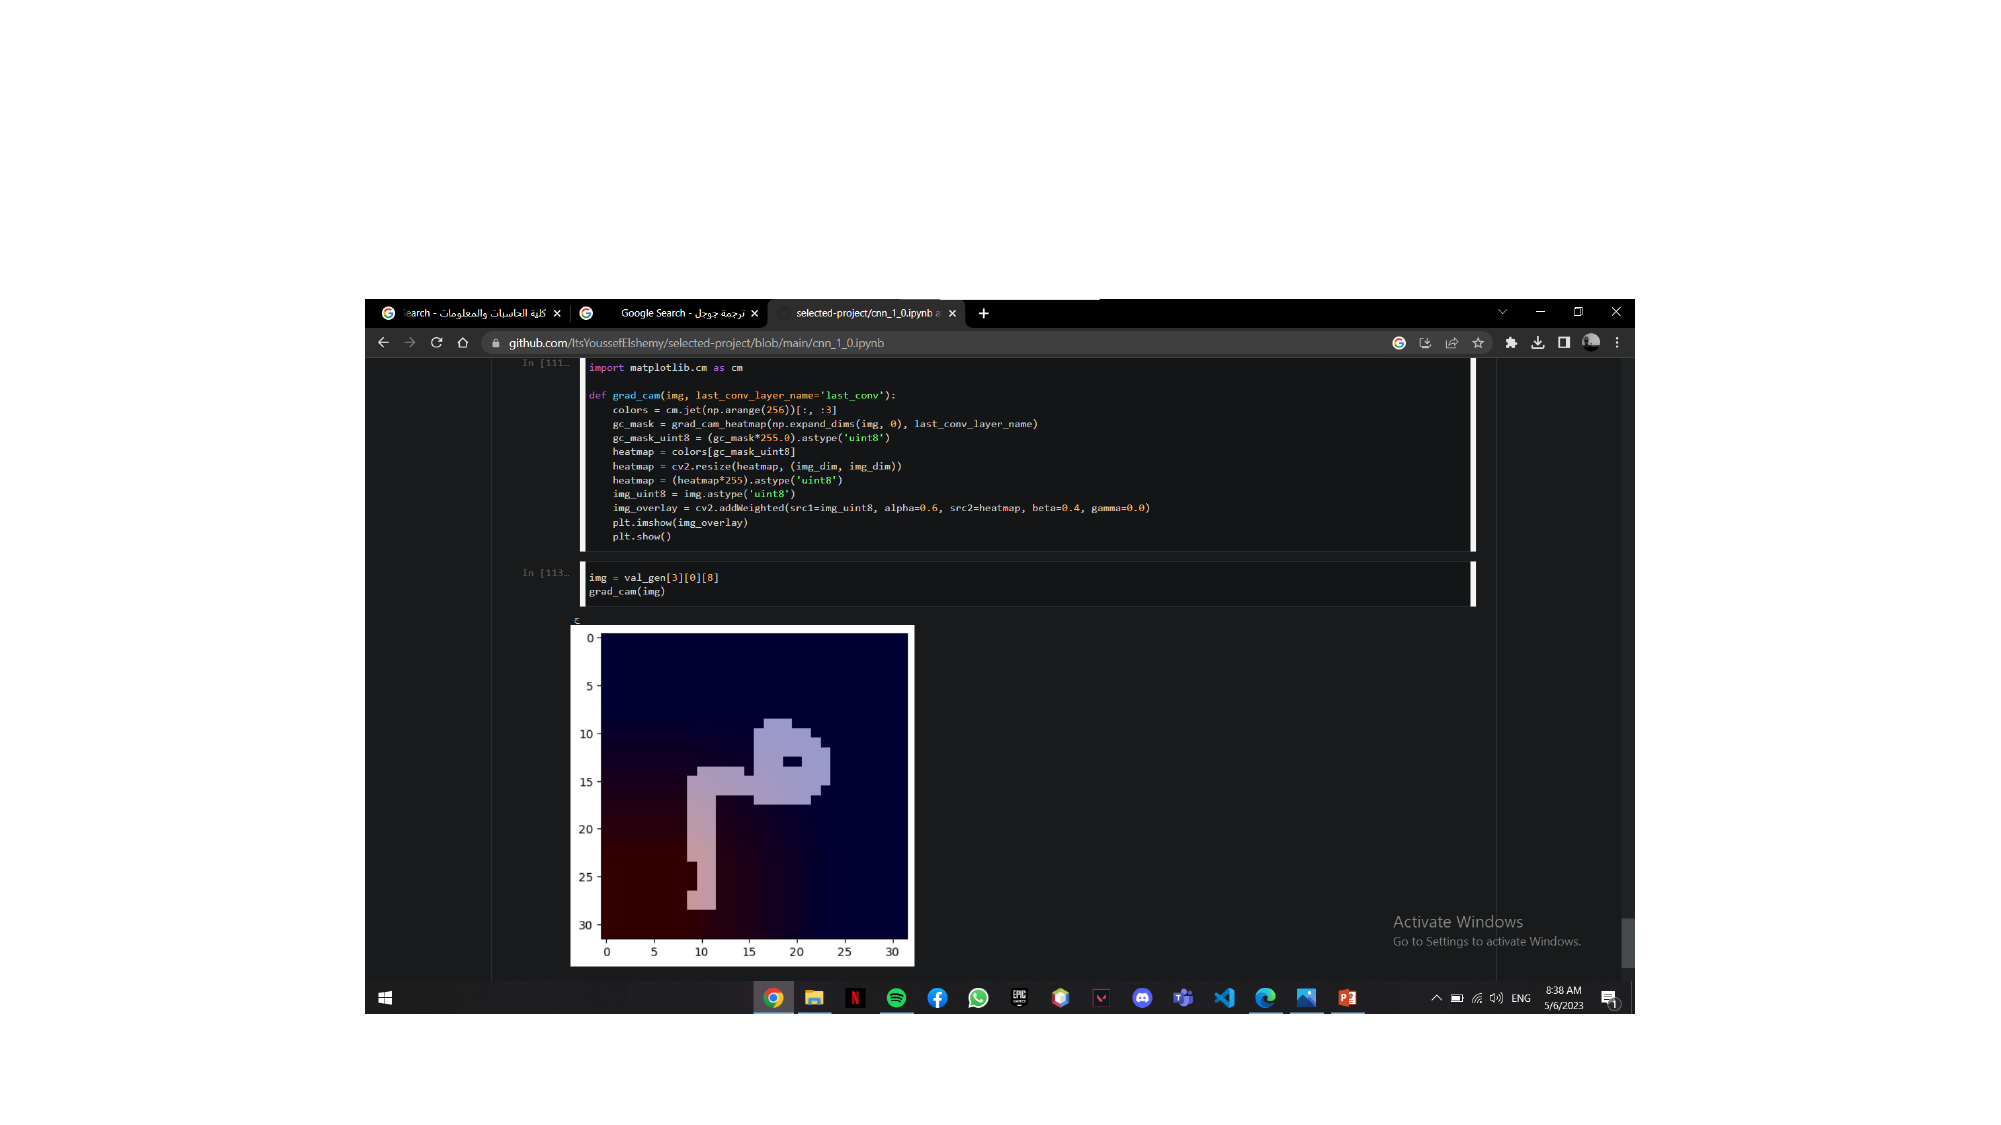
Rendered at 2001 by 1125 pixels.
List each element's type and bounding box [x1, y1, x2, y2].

list [365, 299, 1635, 1014]
